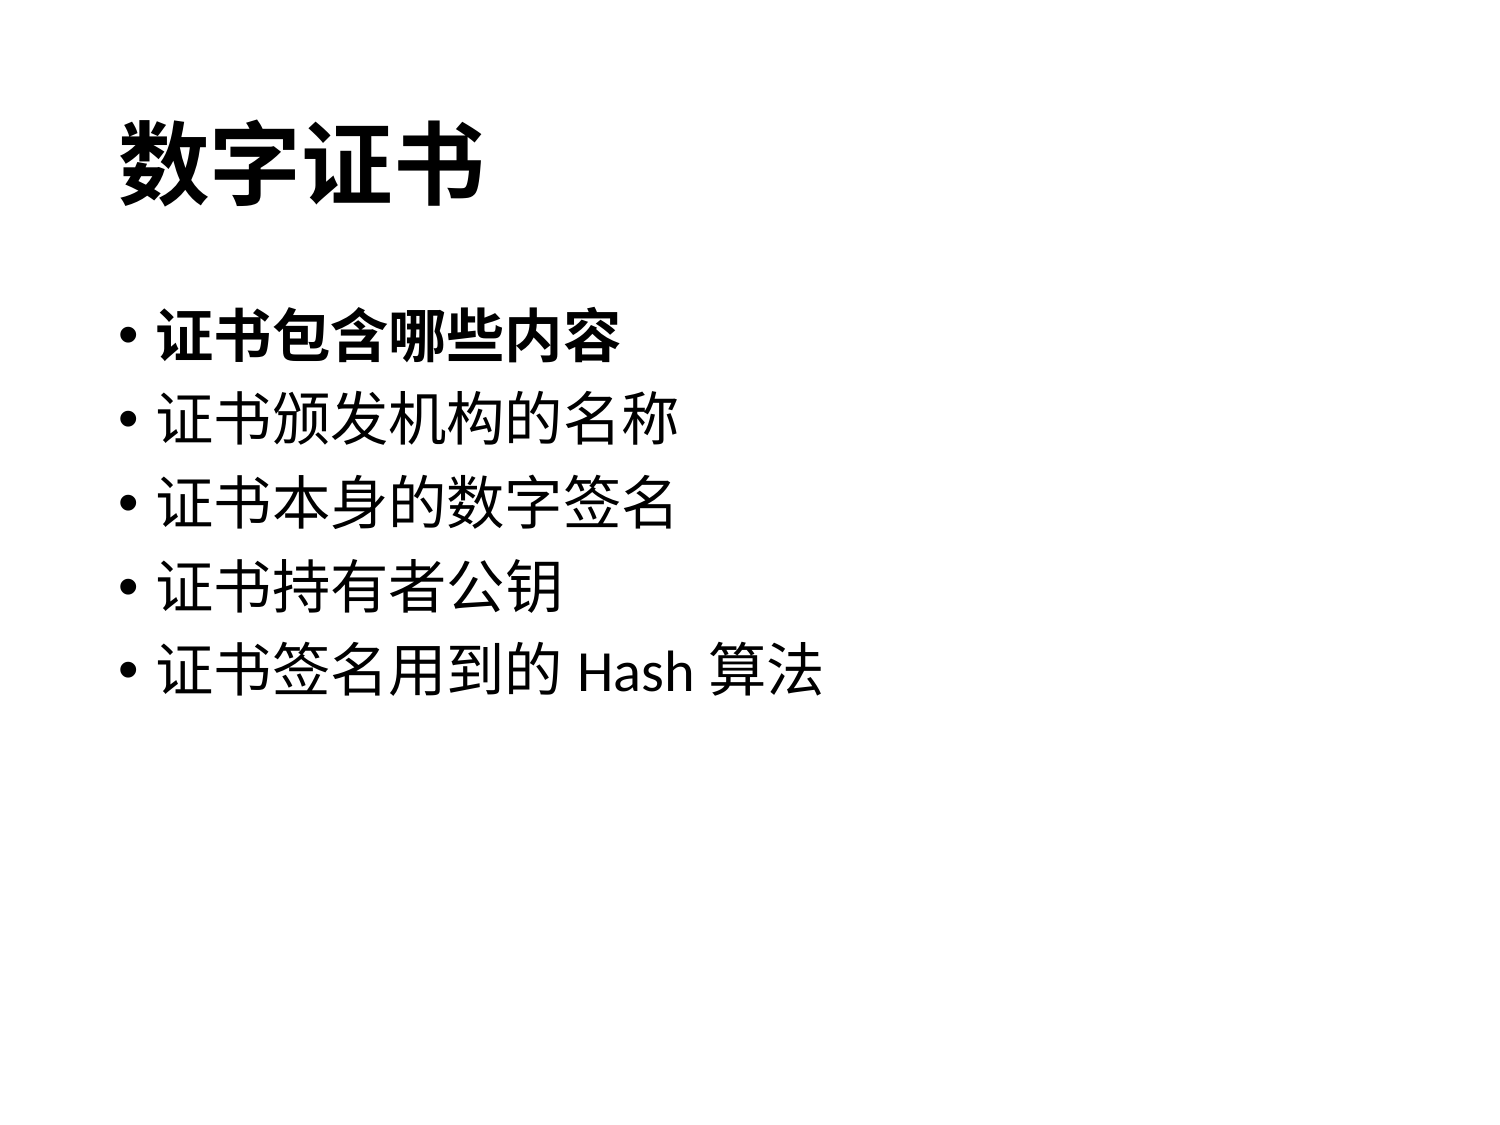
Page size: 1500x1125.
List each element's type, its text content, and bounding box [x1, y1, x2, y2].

list 证书包含哪些内容 证书颁发机构的名称 证书本身的数字签名 证书持有者公钥 证书签名用到的Hash算法 [103, 299, 1397, 1014]
title 数字证书 [103, 59, 1397, 278]
